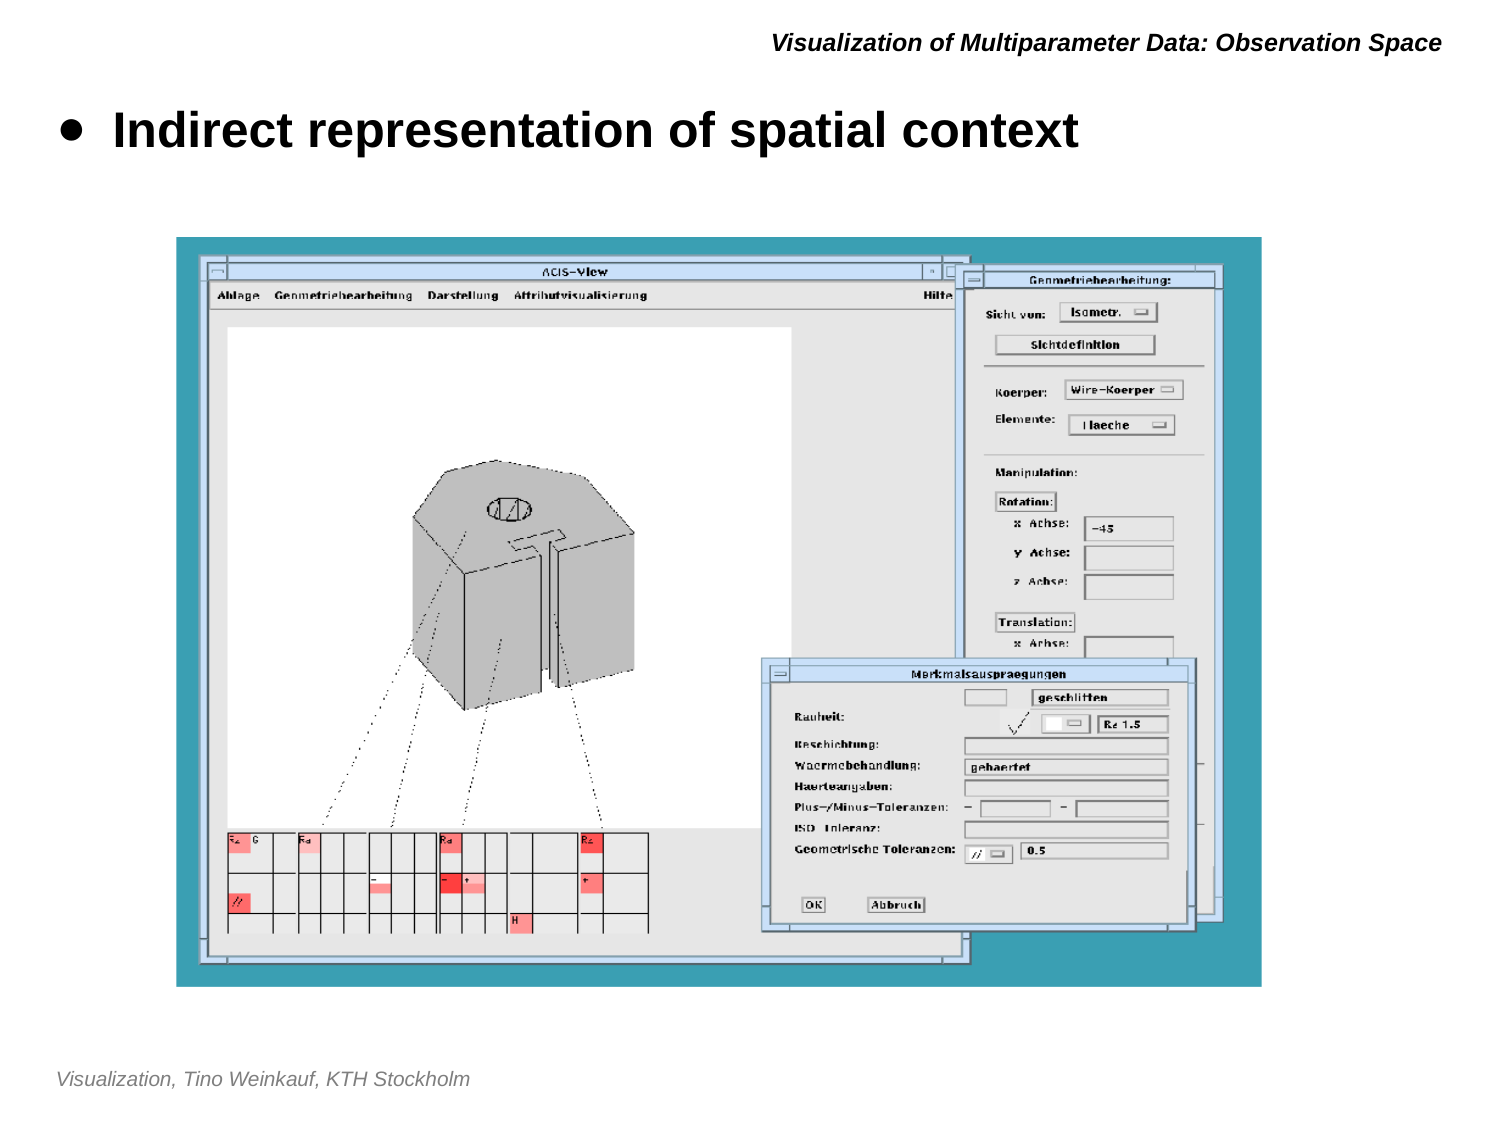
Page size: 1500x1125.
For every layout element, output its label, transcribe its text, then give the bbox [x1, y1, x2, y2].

picture [174, 237, 1263, 988]
title Visualization of Multiparameter Data: Observation Space [237, 18, 1460, 67]
list Indirect representation of spatial context [40, 89, 1460, 1036]
